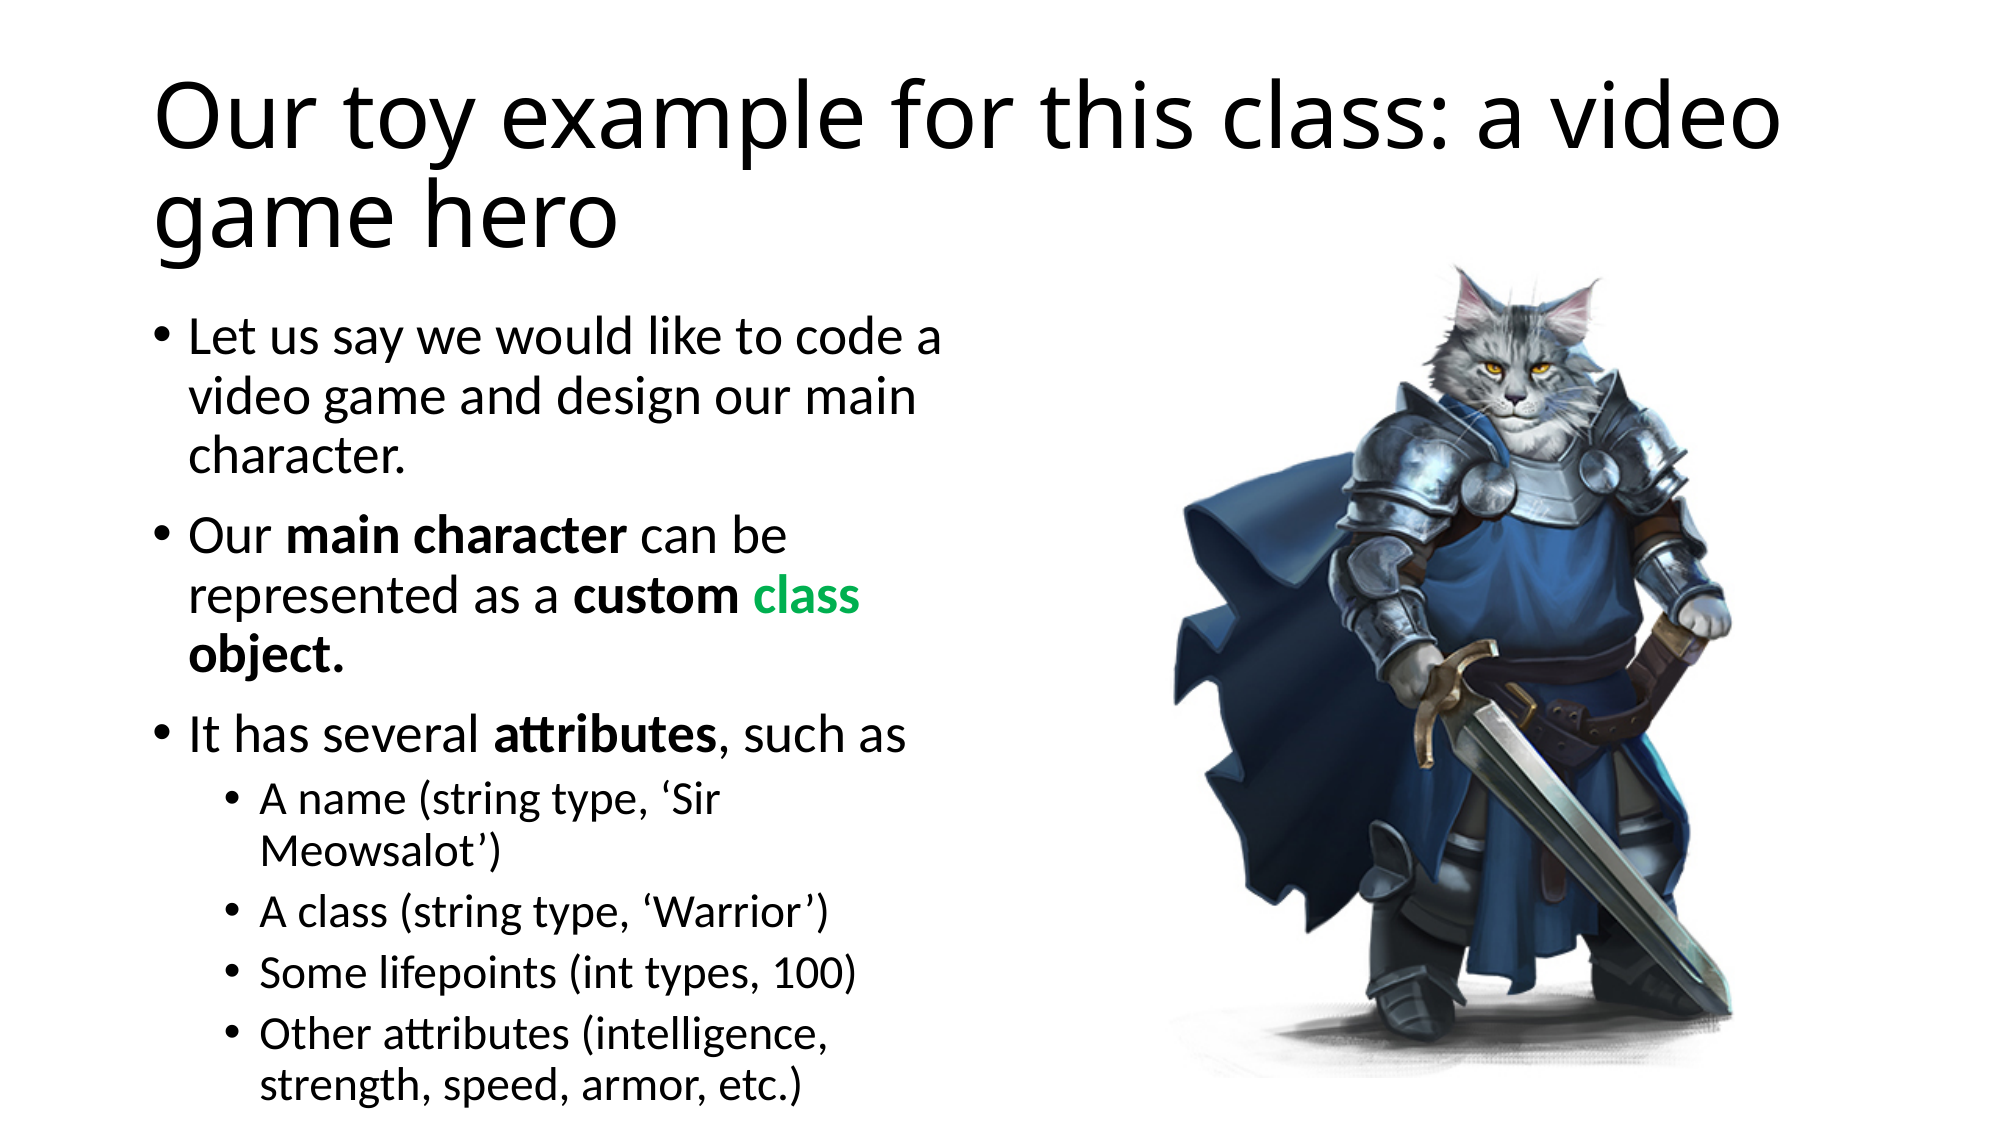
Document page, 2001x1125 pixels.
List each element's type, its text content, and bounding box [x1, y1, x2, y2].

list Let us say we would like to code a video game and design our main character. Our main character can be represented as a custom class object. It has several attributes, such as A name (string type, ‘Sir Meowsalot’) A class (string type, ‘Warrior’) Some lifepoints (int types, 100) Other attributes (intelligence, strength, speed, armor, etc.) [137, 299, 988, 1125]
title Our toy example for this class: a video game hero [137, 59, 1863, 278]
picture [1147, 255, 1763, 1078]
